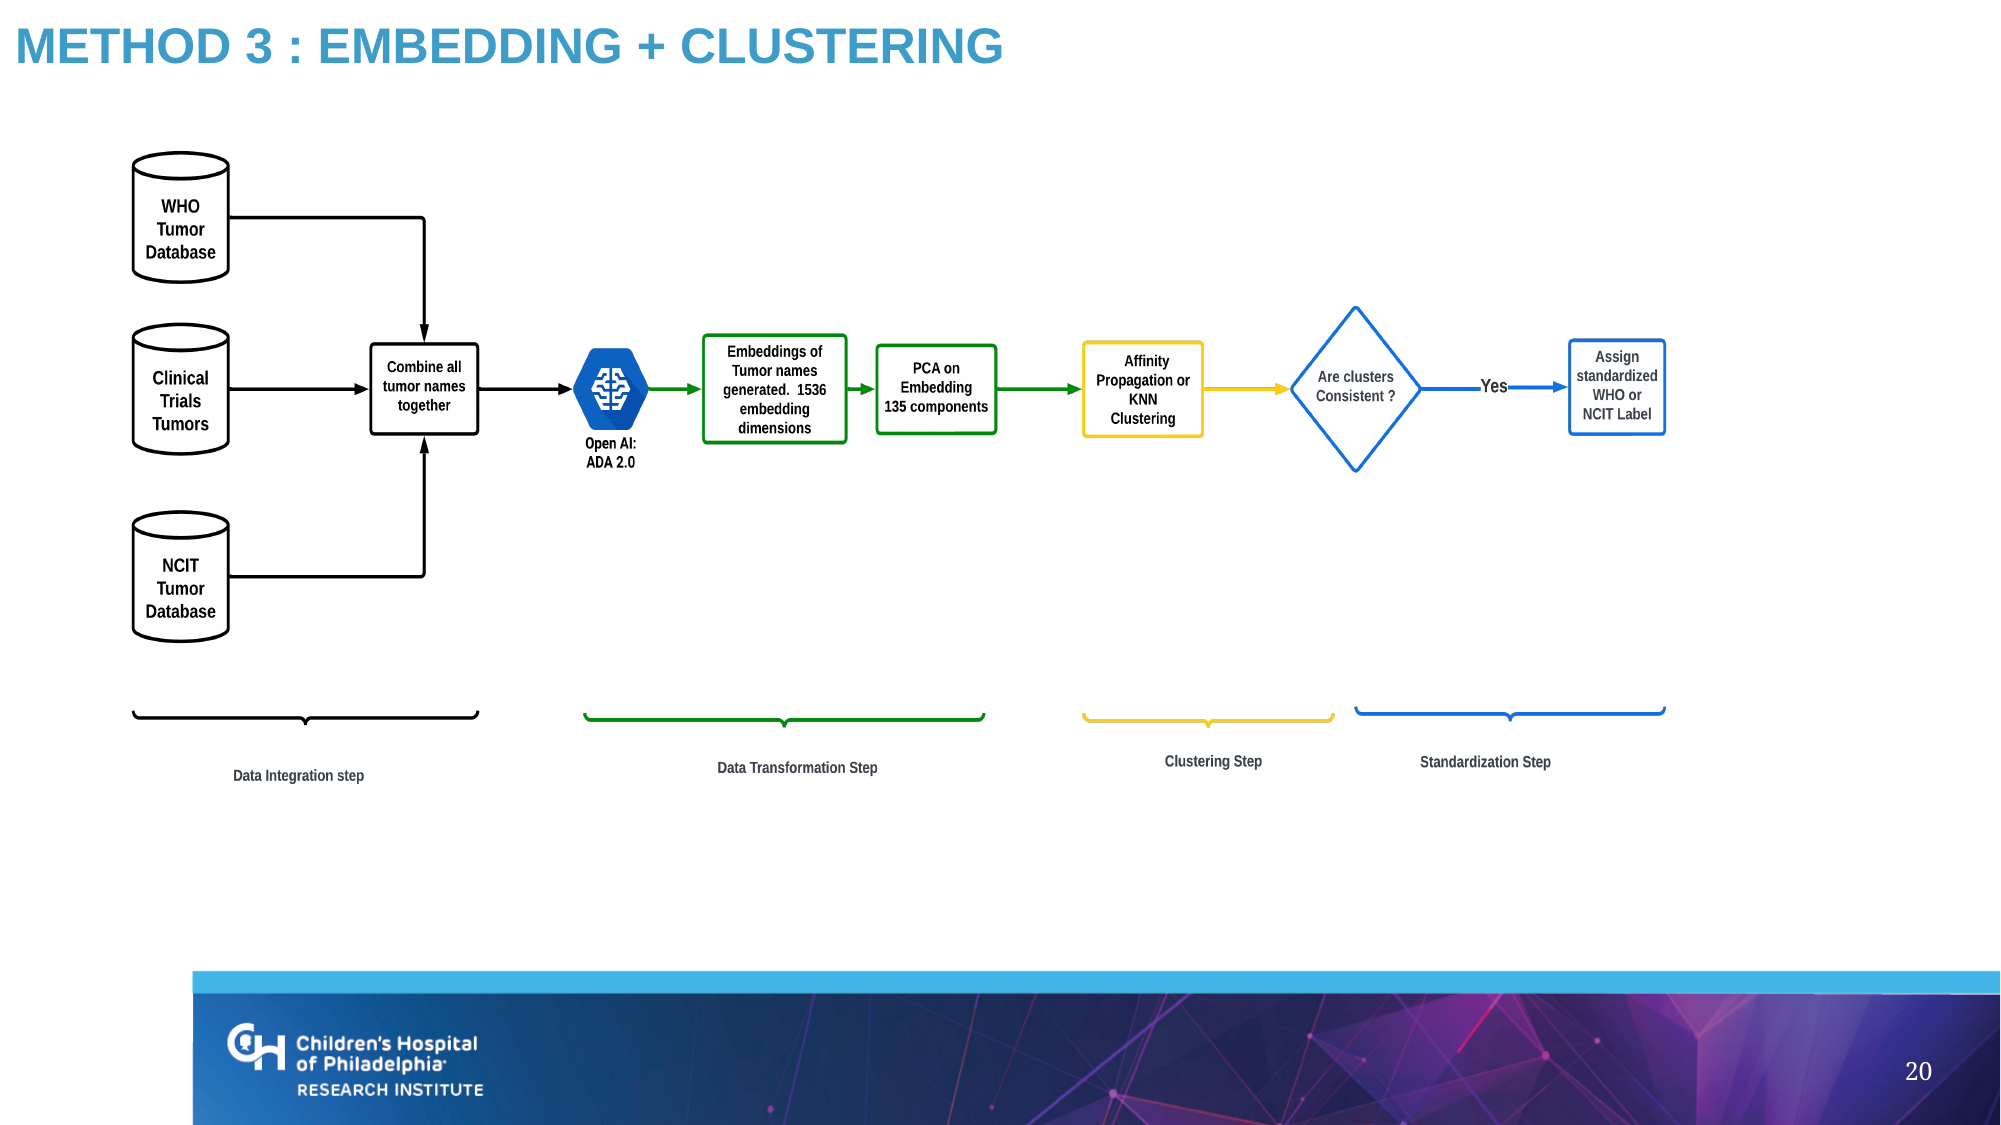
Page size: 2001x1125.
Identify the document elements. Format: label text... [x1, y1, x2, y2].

slide_number 20 [1857, 1042, 1948, 1103]
list [34, 243, 1841, 882]
picture [0, 0, 2001, 1125]
title Method 3 : Embedding + Clustering [0, 0, 1807, 142]
